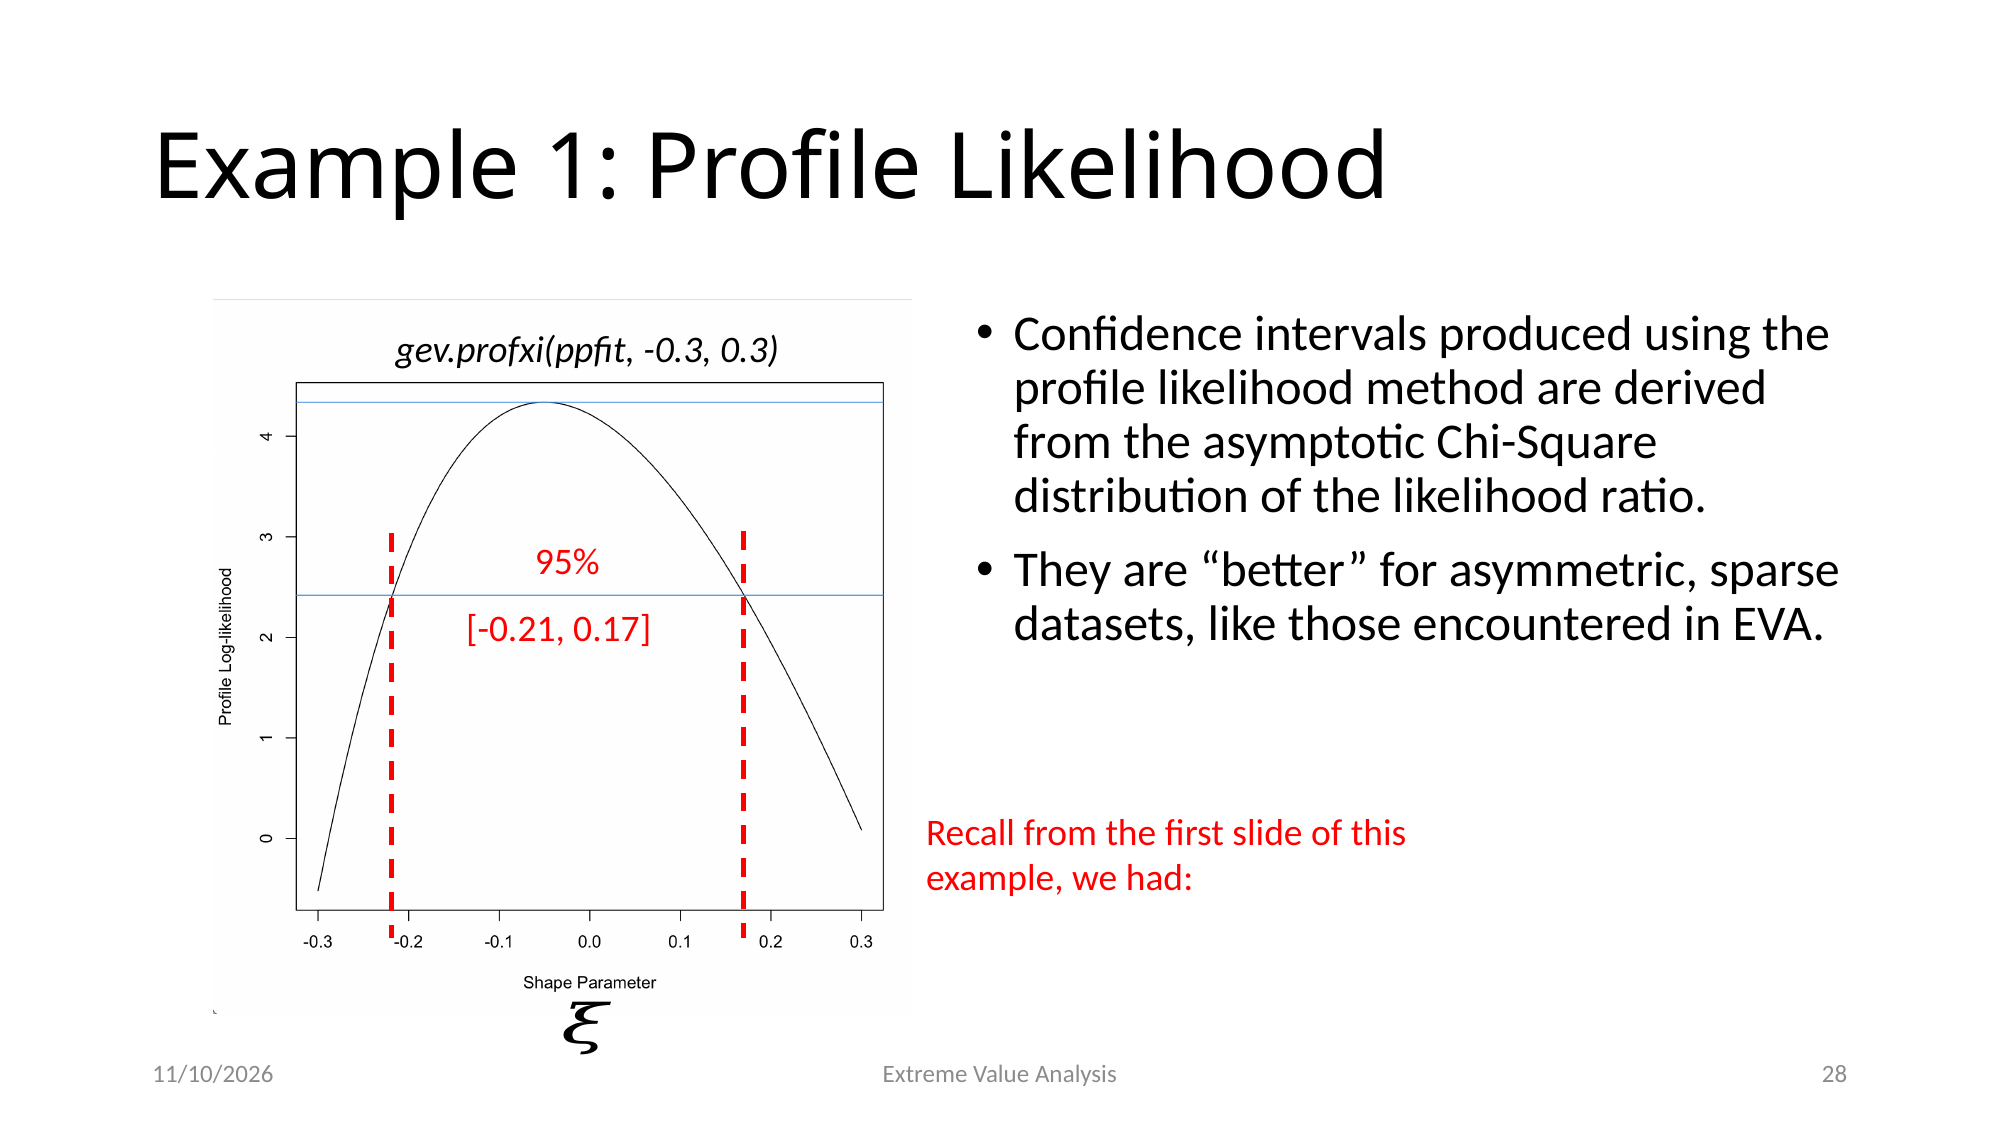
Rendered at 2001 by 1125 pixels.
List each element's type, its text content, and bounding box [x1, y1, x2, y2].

title Example 1: Profile Likelihood [137, 59, 1863, 278]
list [213, 299, 912, 1014]
footer Extreme Value Analysis [662, 1042, 1338, 1103]
list Confidence intervals produced using the profile likelihood method are derived from the asymptotic Chi-Square distribution of the likelihood ratio. They are “better” for asymmetric, sparse datasets, like those encountered in EVA. [961, 299, 1863, 1014]
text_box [391, 529, 744, 1057]
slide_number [137, 1042, 588, 1103]
slide_number 28 [1412, 1042, 1863, 1103]
